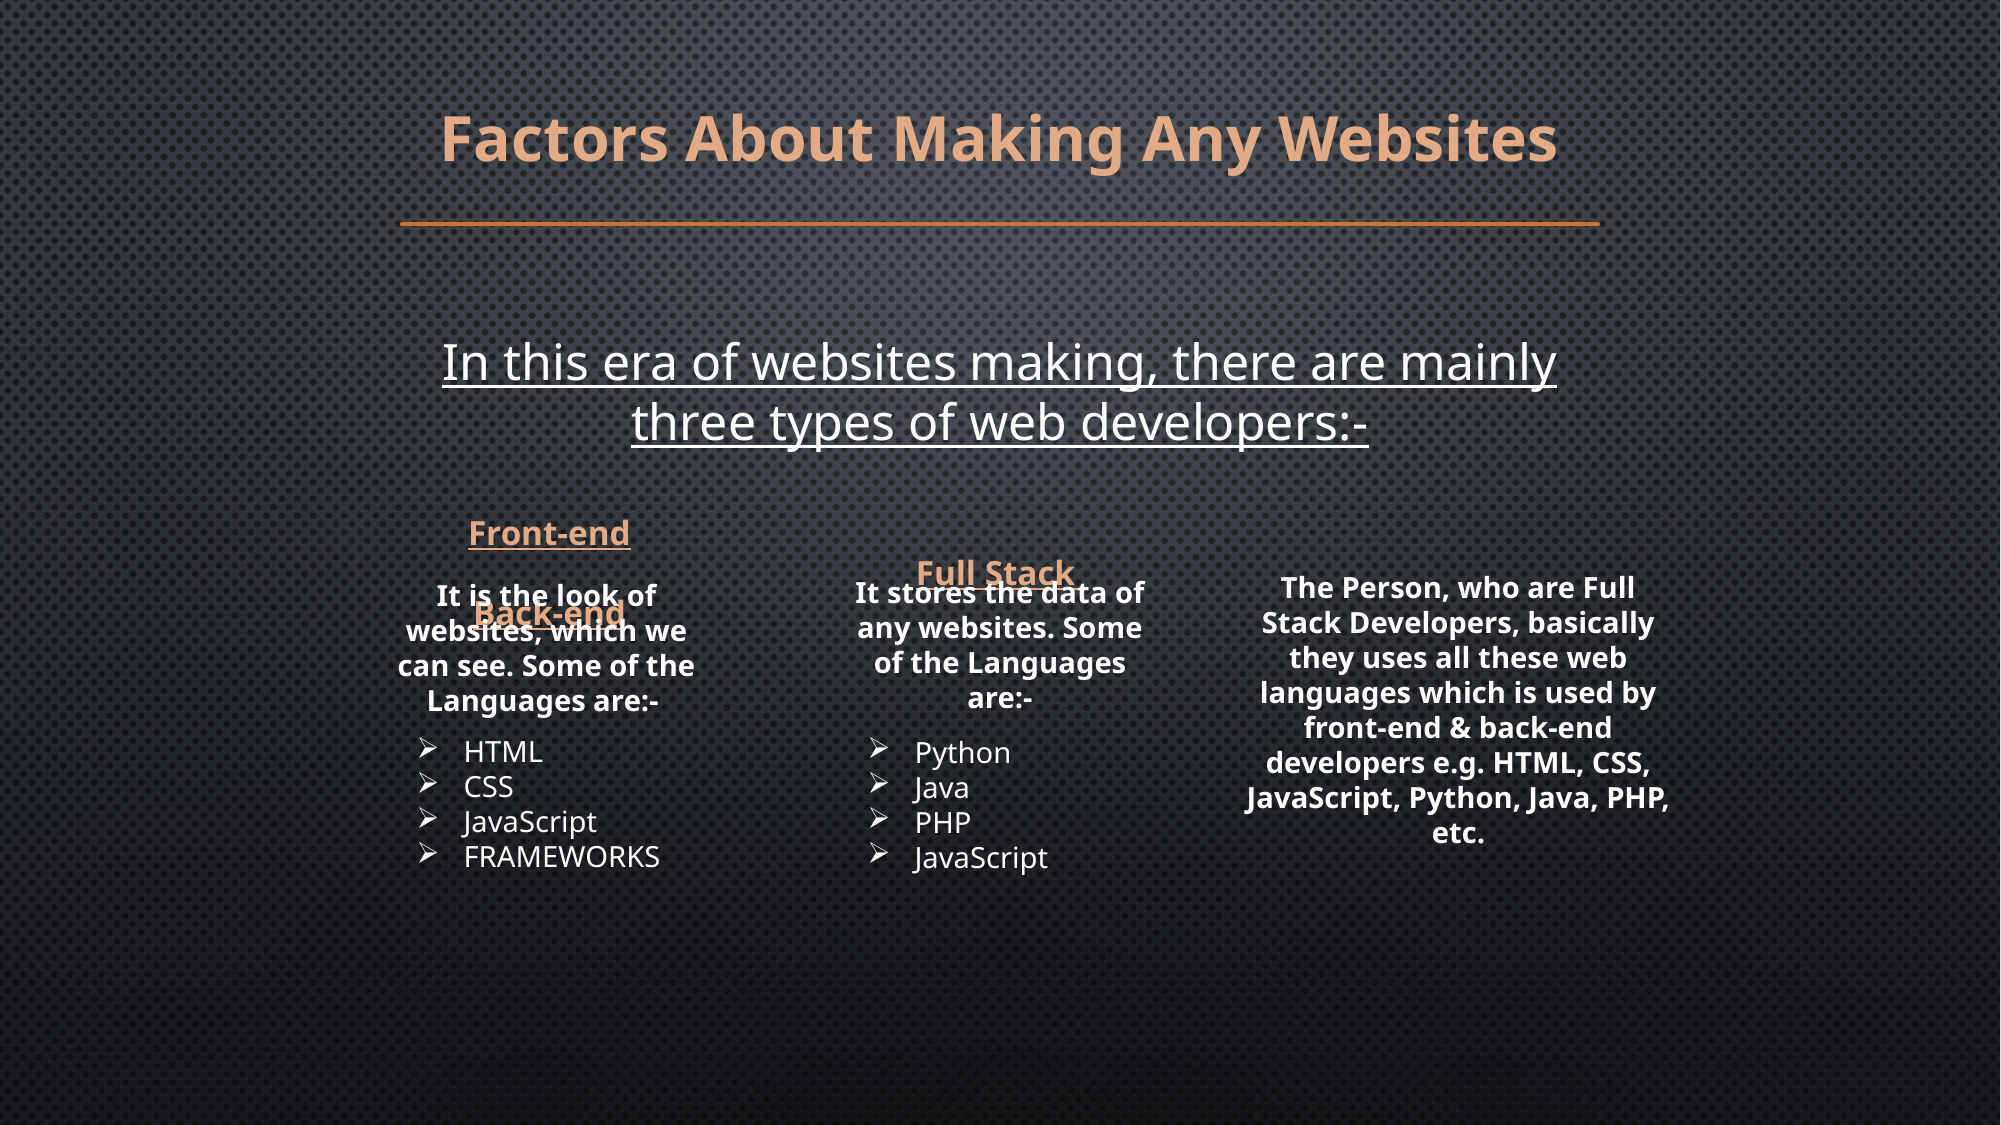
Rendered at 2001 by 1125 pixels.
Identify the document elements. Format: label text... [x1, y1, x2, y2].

text_box It stores the data of any websites. Some of the Languages are:- [828, 567, 1172, 722]
text_box Front-end Back-end Full Stack [309, 504, 1691, 645]
text_box In this era of websites making, there are mainly three types of web developers:- [371, 323, 1629, 459]
text_box The Person, who are Full Stack Developers, basically they uses all these web languages which is used by front-end & back-end developers e.g. HTML, CSS, JavaScript, Python, Java, PHP, etc. [1226, 562, 1691, 857]
text_box Factors About Making Any Websites [361, 91, 1638, 182]
text_box Python Java PHP JavaScript [852, 727, 1248, 882]
text_box HTML CSS JavaScript FRAMEWORKS [401, 726, 745, 881]
text_box It is the look of websites, which we can see. Some of the Languages are:- [375, 569, 718, 725]
